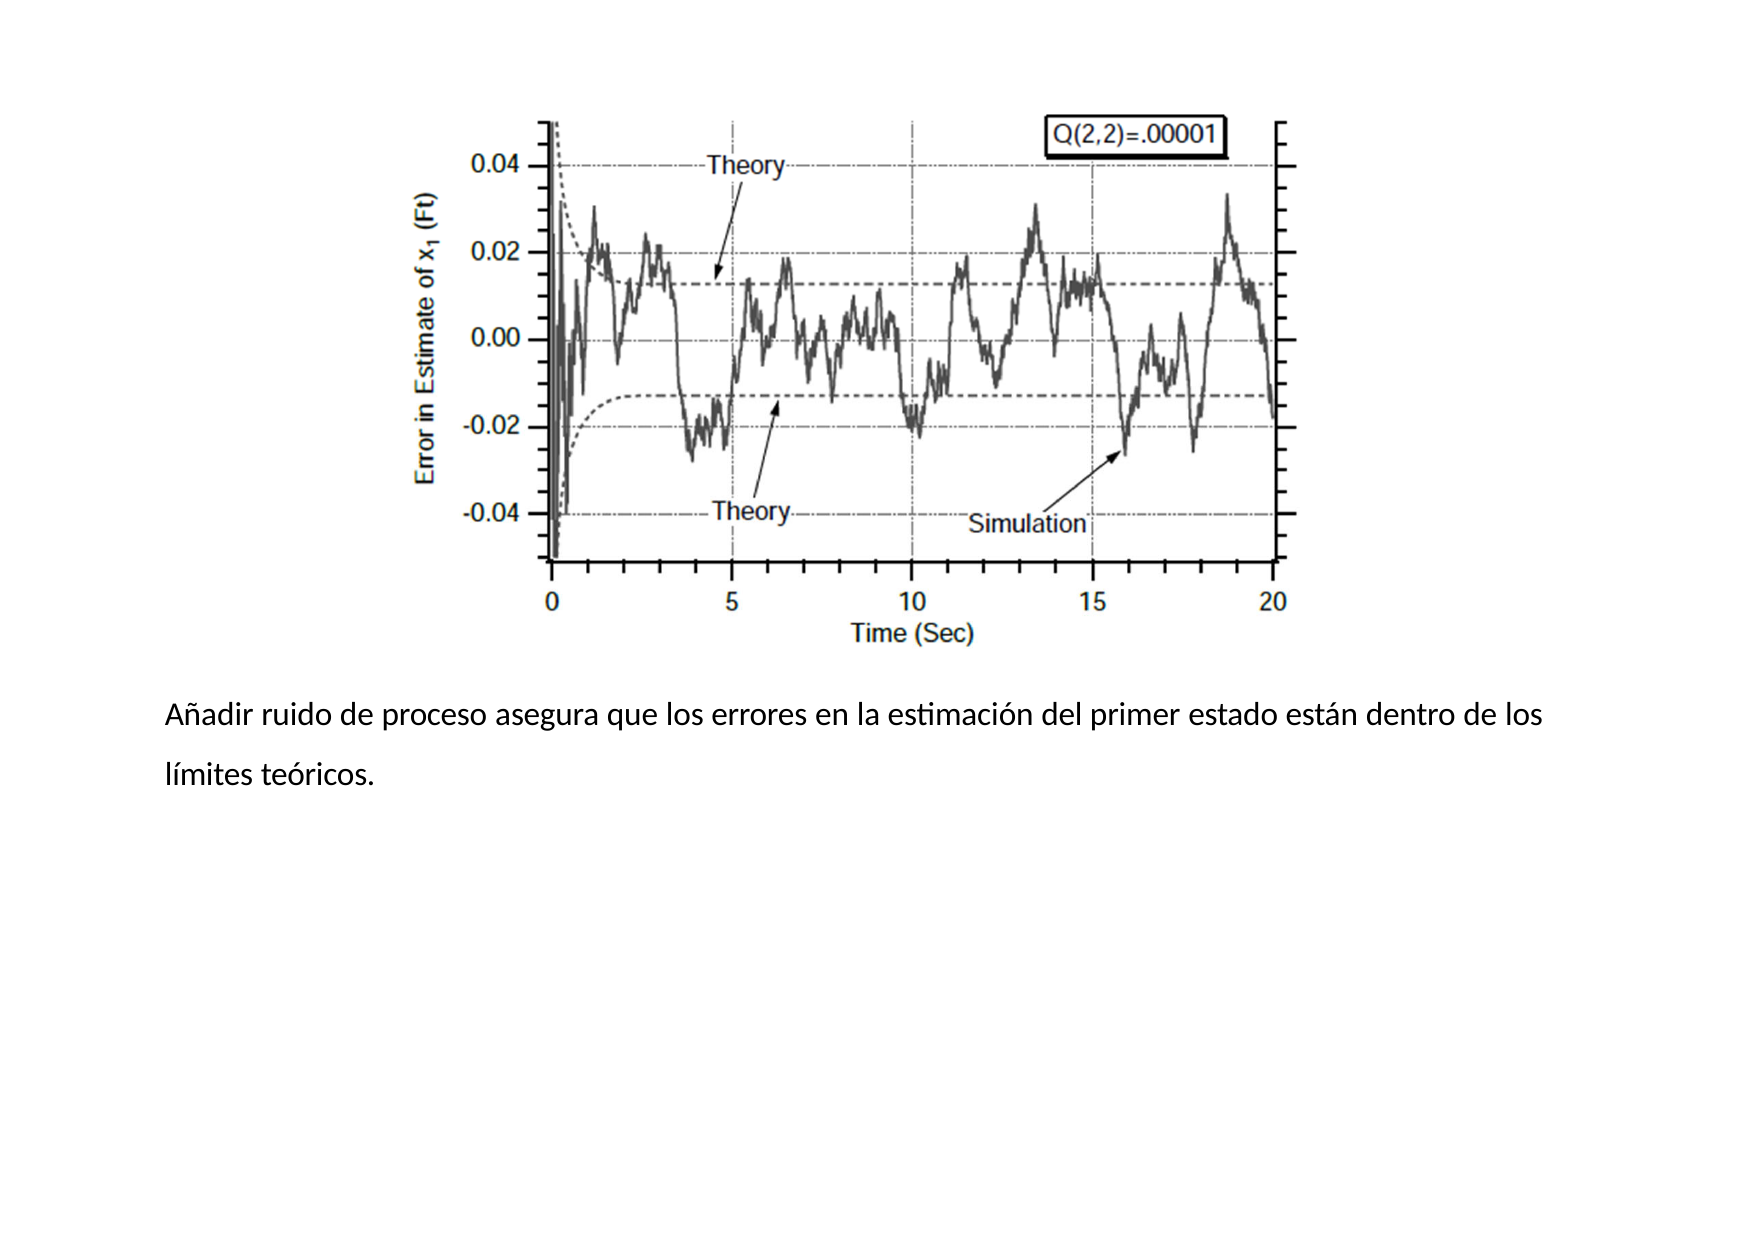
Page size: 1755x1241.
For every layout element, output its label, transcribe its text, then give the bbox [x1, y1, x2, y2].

text_box Añadir ruido de proceso asegura que los errores en la estimación del primer estado están dentro de los límites teóricos. [162, 670, 1559, 793]
picture [398, 105, 1317, 655]
